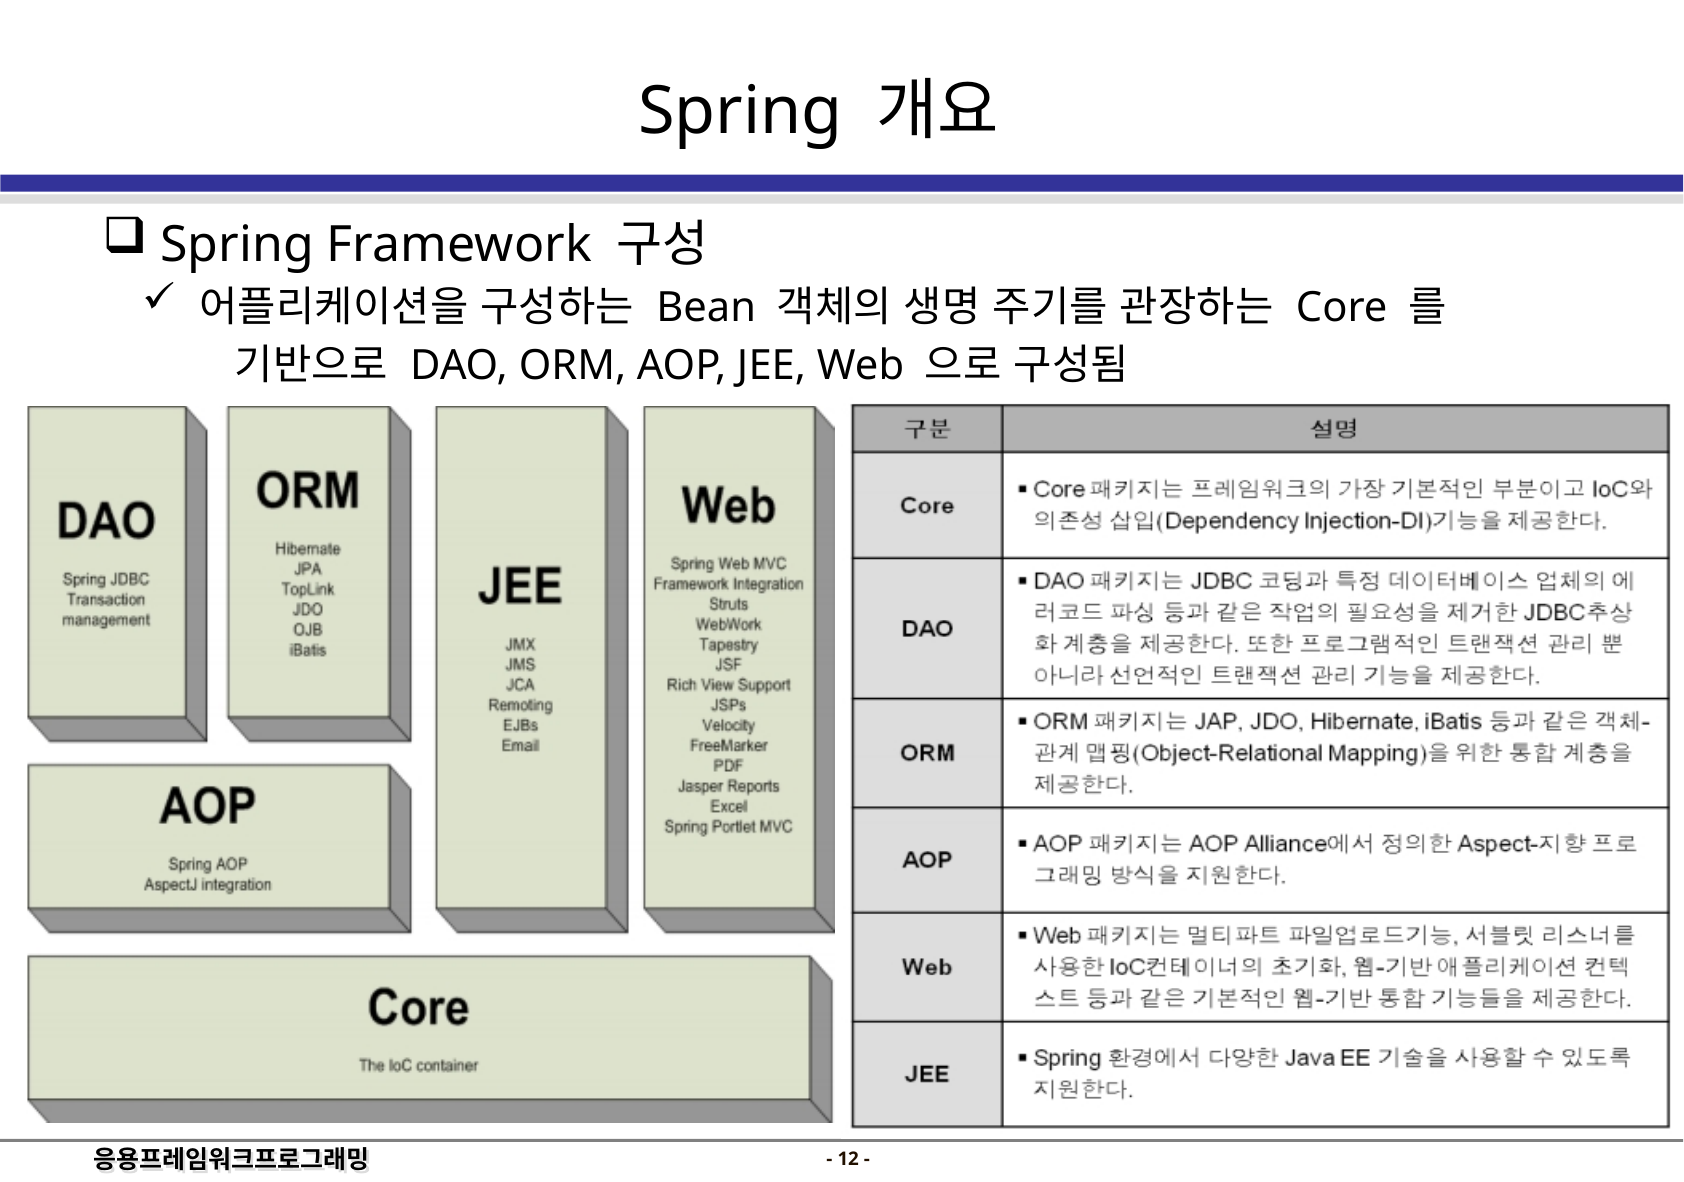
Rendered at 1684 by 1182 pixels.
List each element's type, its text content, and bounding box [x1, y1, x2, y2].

picture [841, 394, 1683, 1139]
picture [26, 406, 835, 1123]
slide_number - 11 - [671, 1138, 1026, 1182]
text_box Spring 개요 [399, 59, 1238, 155]
text_box Spring Framework 구성 어플리케이션을 구성하는 Bean 객체의 생명 주기를 관장하는 Core 를 기반으로 DAO, ORM, AOP, JEE, Web 으로 구성됨 [87, 204, 1607, 404]
